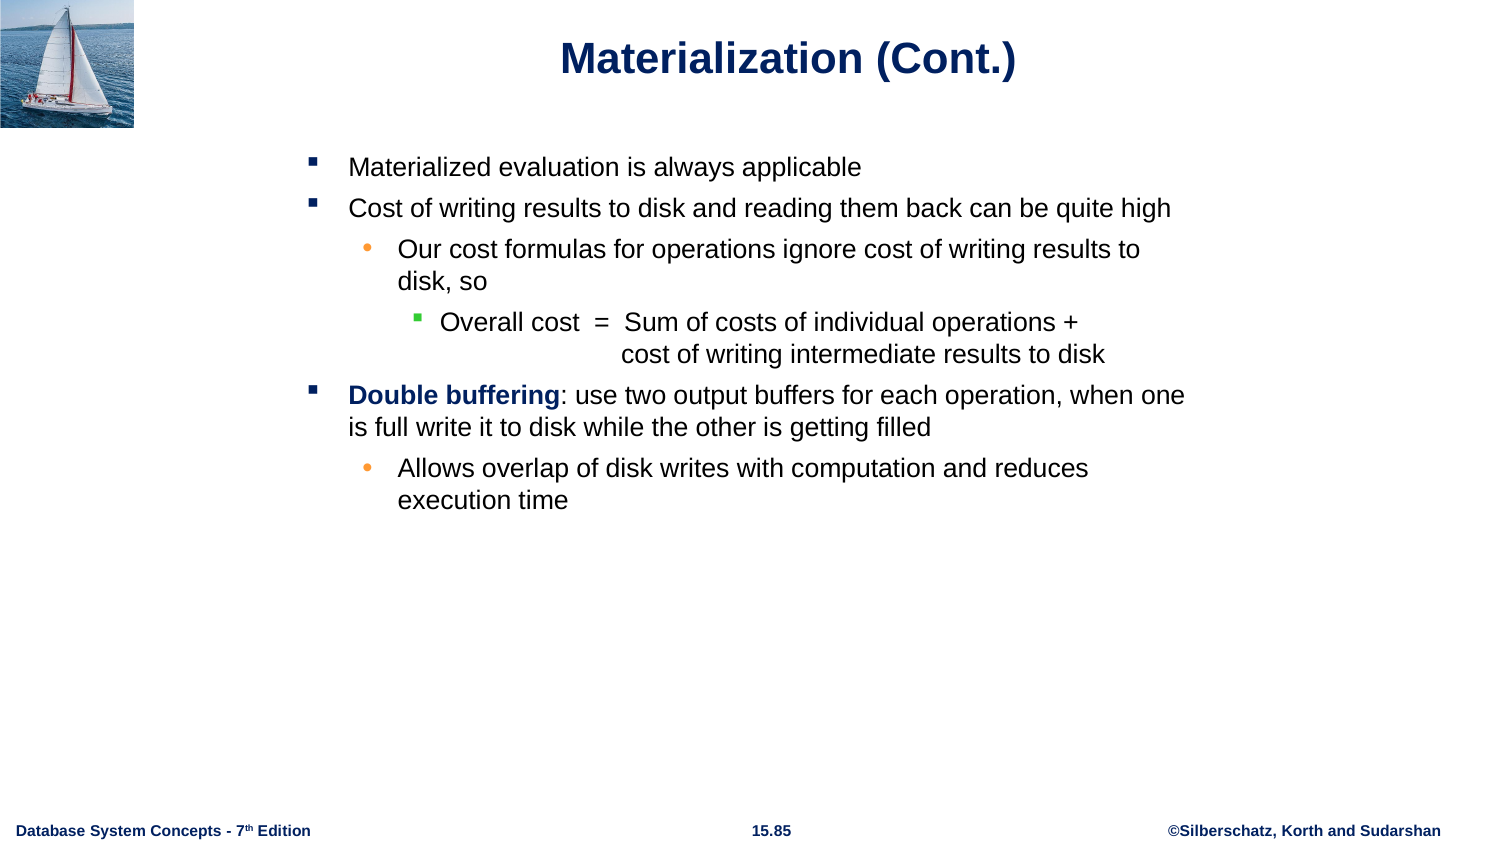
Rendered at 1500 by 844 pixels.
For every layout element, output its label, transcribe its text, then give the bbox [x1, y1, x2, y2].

list Materialized evaluation is always applicable Cost of writing results to disk and reading them back can be quite high Our cost formulas for operations ignore cost of writing results to disk, so Overall cost = Sum of costs of individual operations + cost of writing intermediate results to disk Double buffering: use two output buffers for each operation, when one is full write it to disk while the other is getting filled Allows overlap of disk writes with computation and reduces execution time [291, 142, 1210, 509]
title Materialization (Cont.) [125, 14, 1452, 90]
picture [0, 0, 134, 128]
